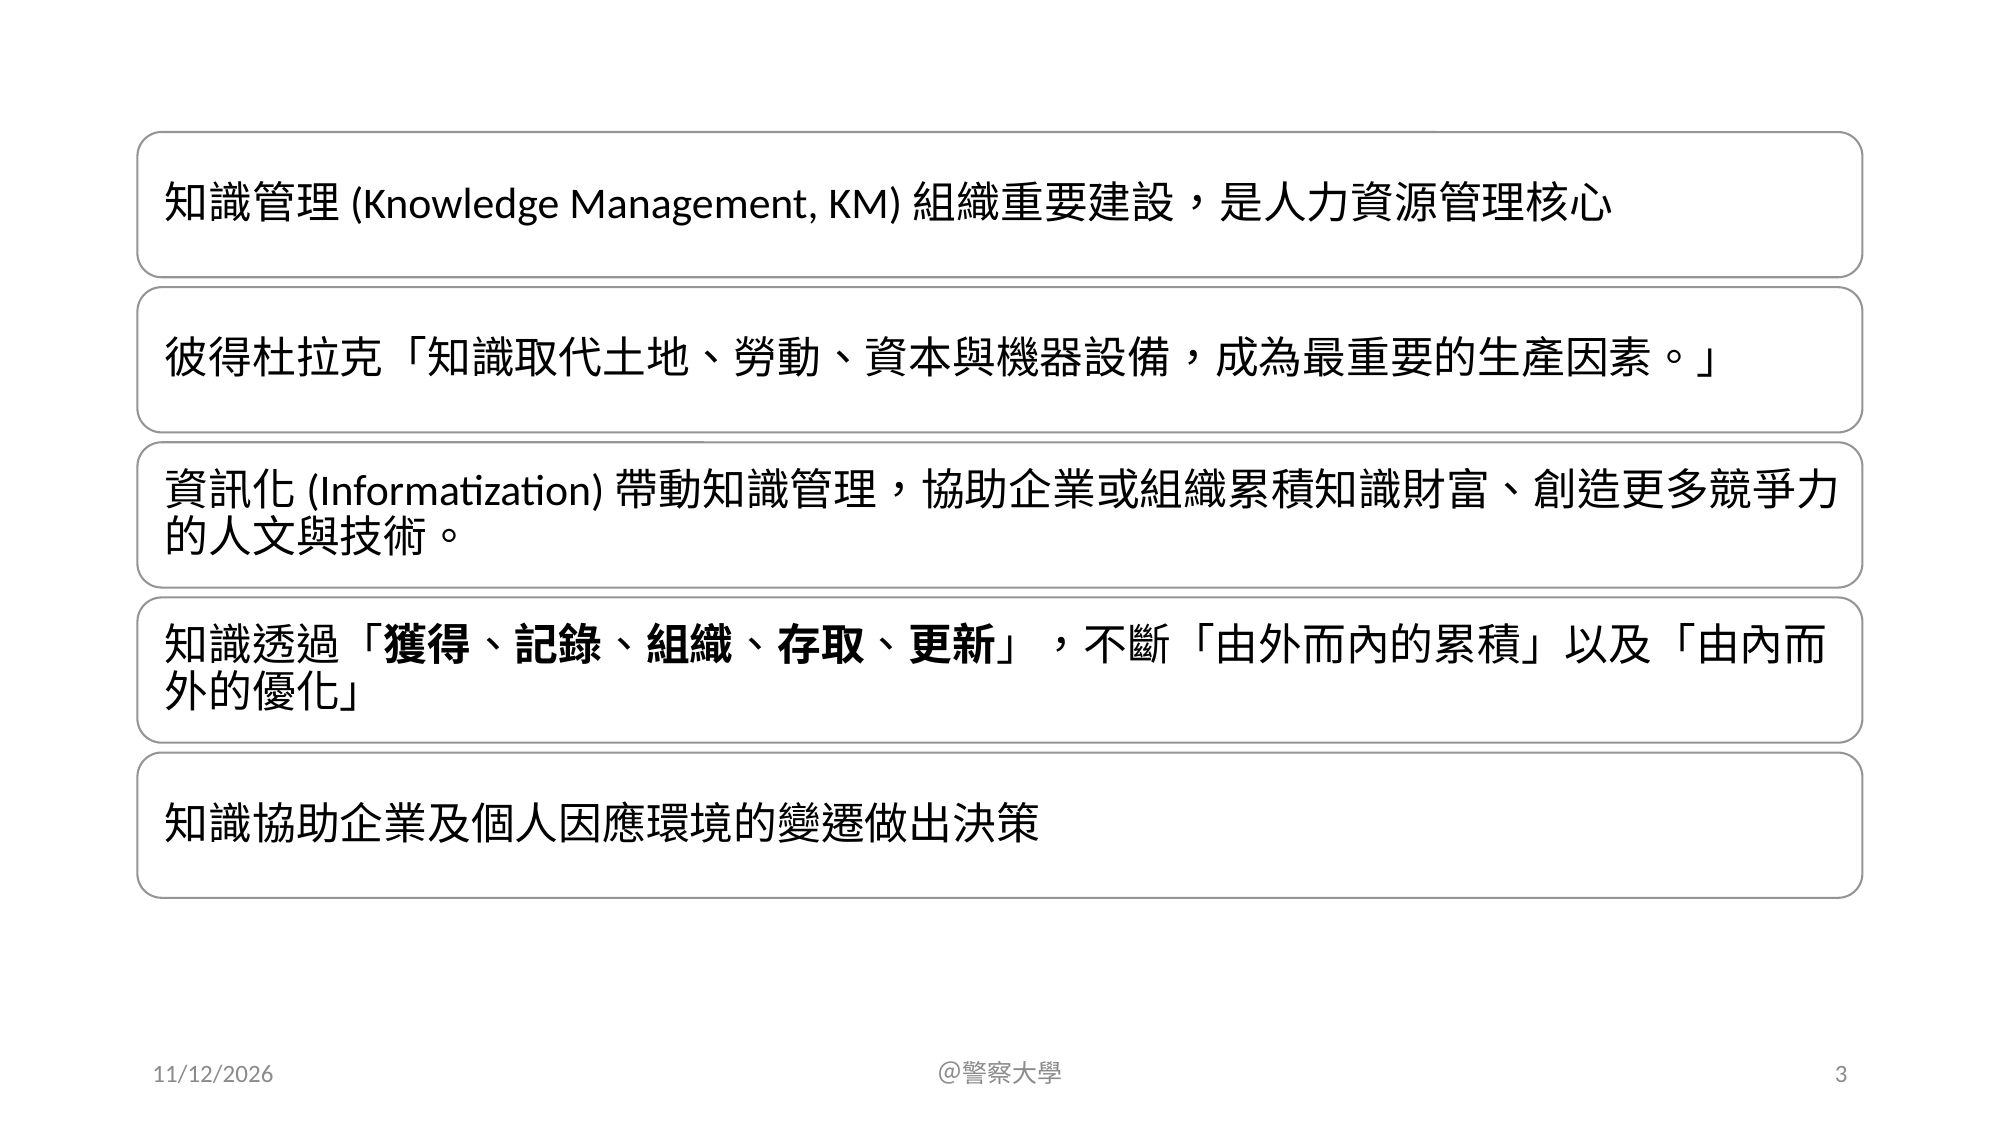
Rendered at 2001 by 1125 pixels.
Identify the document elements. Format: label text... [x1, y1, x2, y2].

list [137, 127, 1863, 903]
slide_number 3 [1412, 1042, 1863, 1103]
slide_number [137, 1042, 588, 1103]
footer ＠警察大學 [662, 1042, 1338, 1103]
